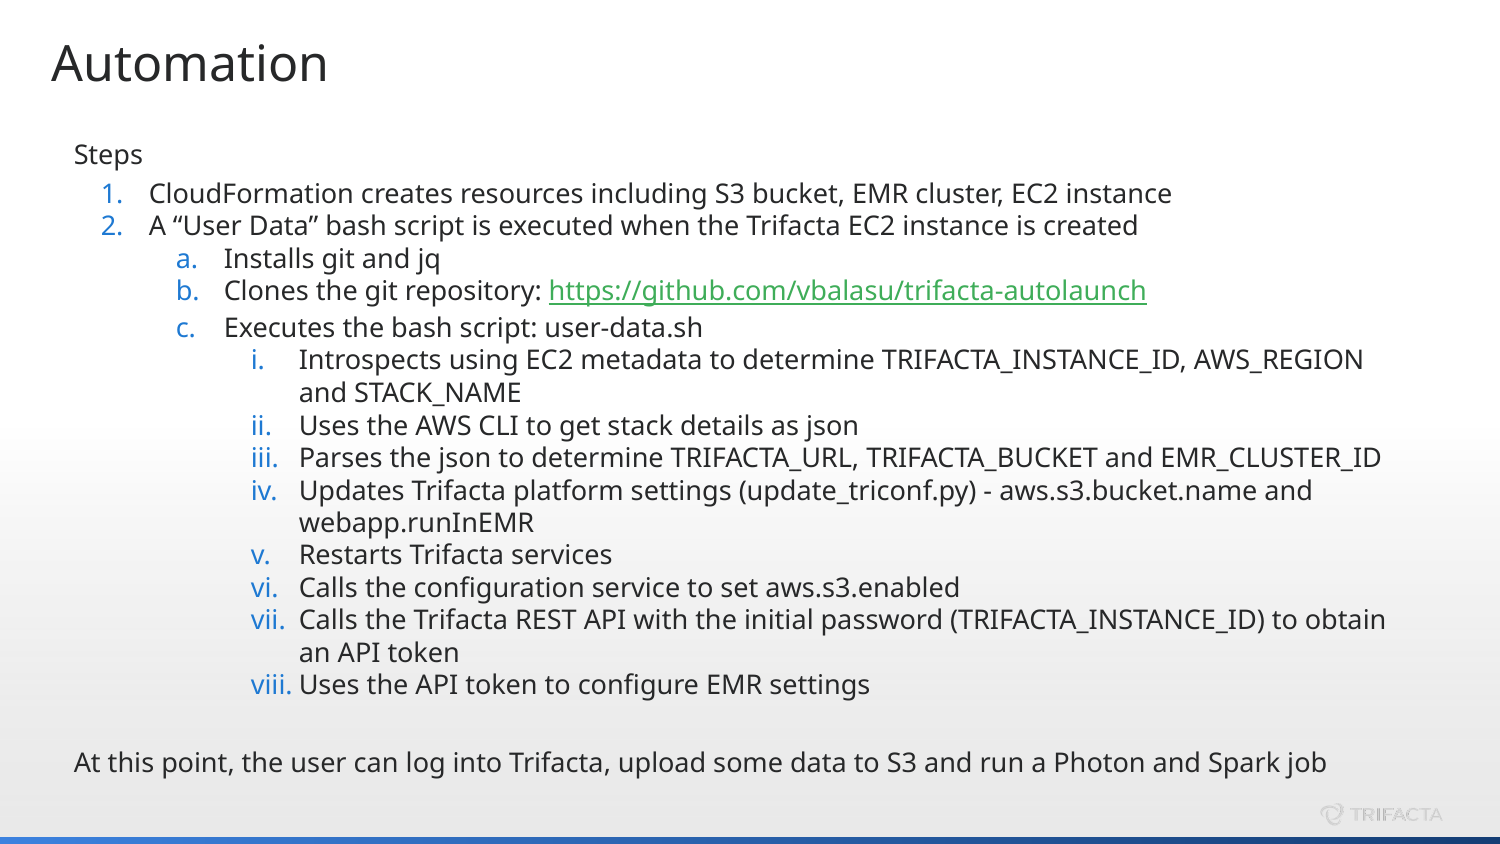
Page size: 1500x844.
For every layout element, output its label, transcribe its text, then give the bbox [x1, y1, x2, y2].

title Automation [40, 30, 1460, 93]
list Steps CloudFormation creates resources including S3 bucket, EMR cluster, EC2 instance A “User Data” bash script is executed when the Trifacta EC2 instance is created Installs git and jq Clones the git repository: https://github.com/vbalasu/trifacta-autolaunch Executes the bash script: user-data.sh Introspects using EC2 metadata to determine TRIFACTA_INSTANCE_ID, AWS_REGION and STACK_NAME Uses the AWS CLI to get stack details as json Parses the json to determine TRIFACTA_URL, TRIFACTA_BUCKET and EMR_CLUSTER_ID Updates Trifacta platform settings (update_triconf.py) - aws.s3.bucket.name and webapp.runInEMR Restarts Trifacta services Calls the configuration service to set aws.s3.enabled Calls the Trifacta REST API with the initial password (TRIFACTA_INSTANCE_ID) to obtain an API token Uses the API token to configure EMR settings At this point, the user can log into Trifacta, upload some data to S3 and run a Photon and Spark job [62, 131, 1425, 782]
picture [1320, 803, 1443, 826]
